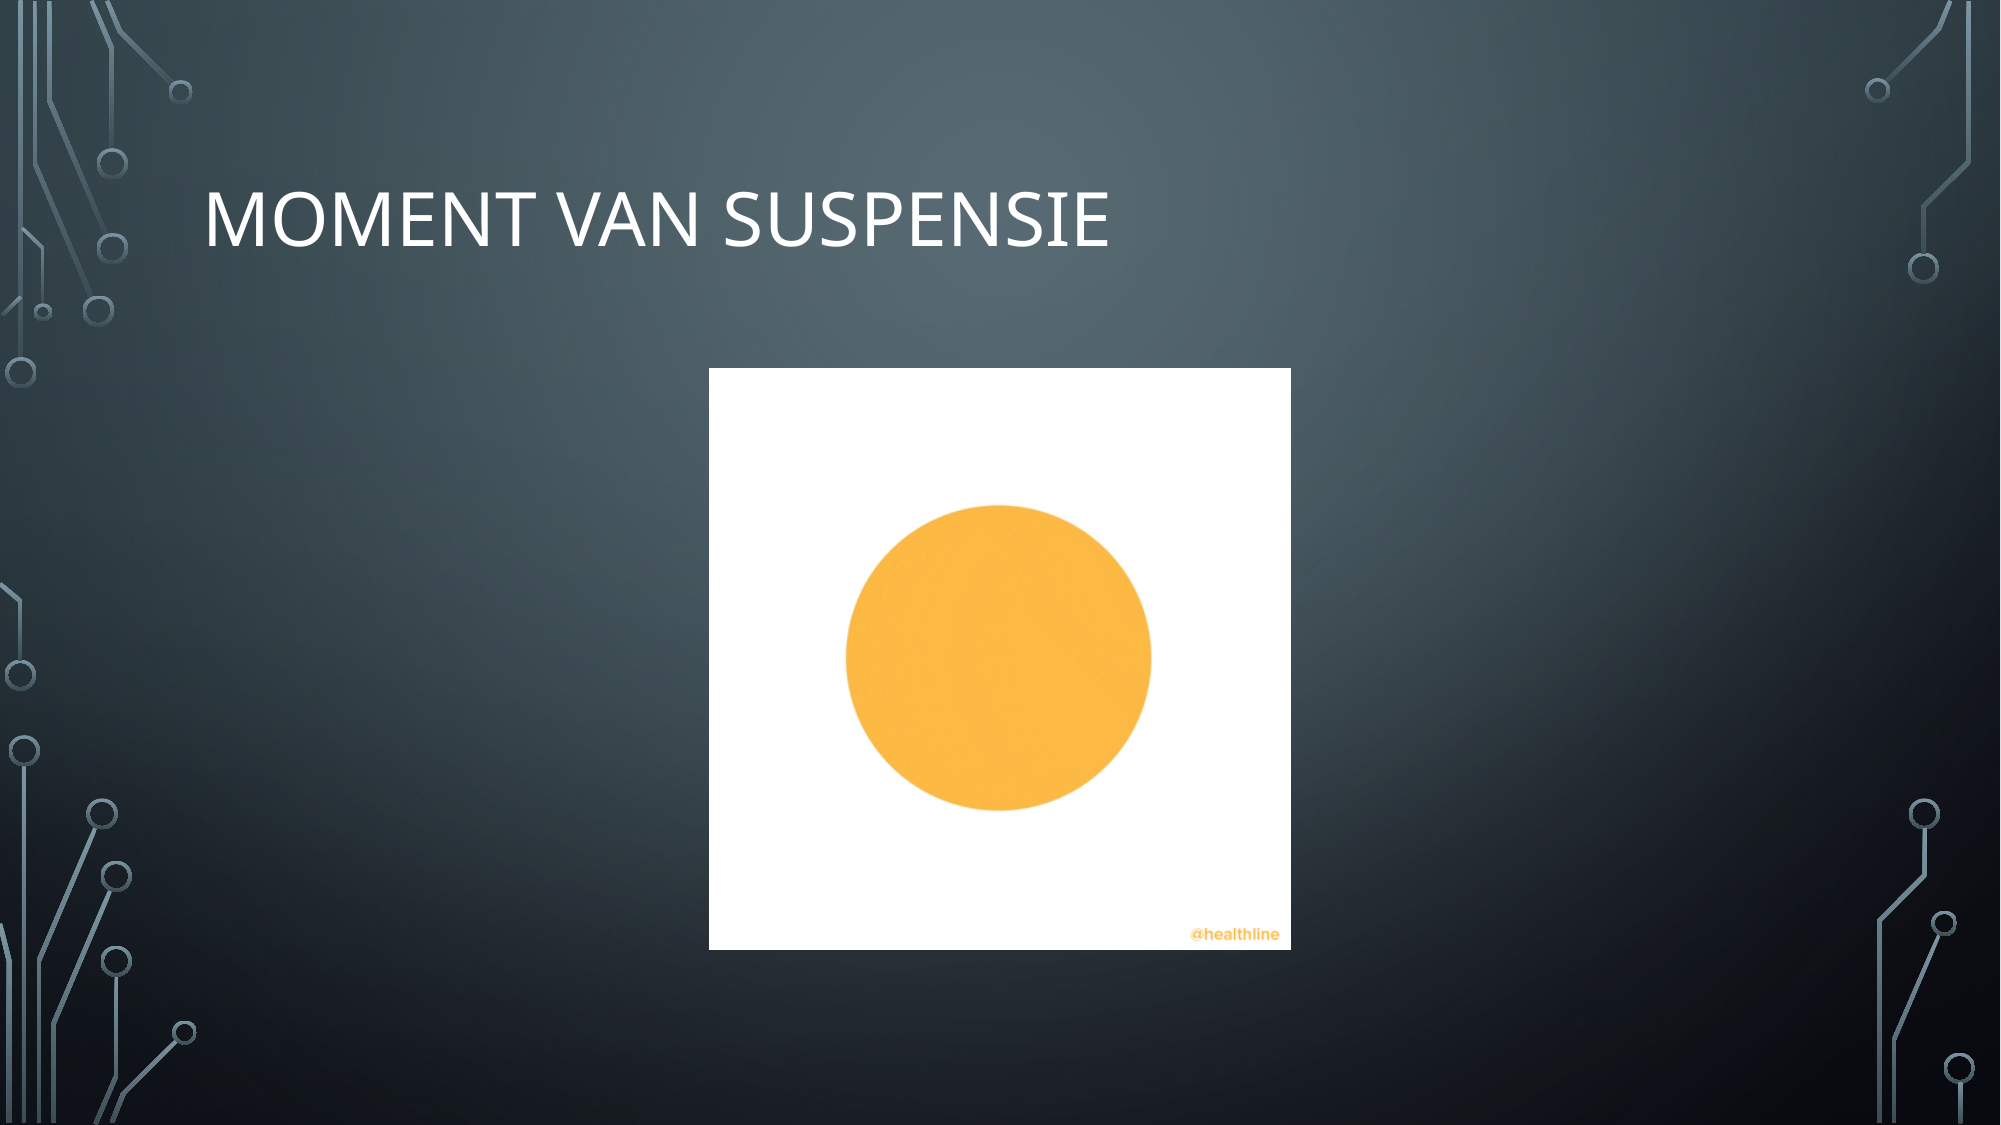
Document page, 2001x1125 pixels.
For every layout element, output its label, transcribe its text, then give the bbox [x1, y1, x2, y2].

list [708, 368, 1291, 951]
title Moment van suspensie [187, 101, 1813, 344]
